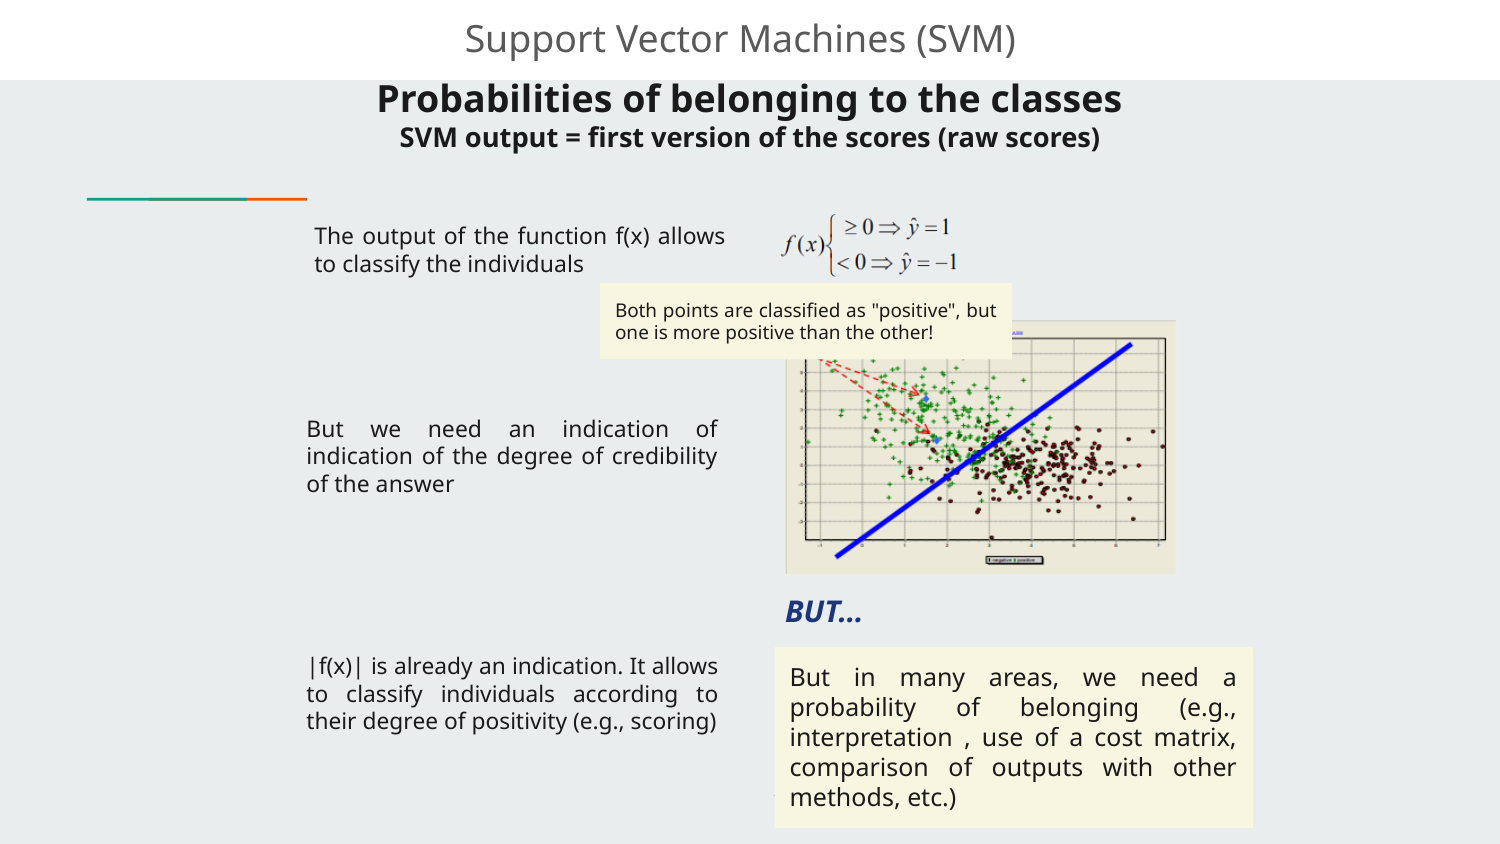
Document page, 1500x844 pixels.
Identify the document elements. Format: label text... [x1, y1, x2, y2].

picture [268, 90, 1253, 829]
subtitle Support Vector Machines (SVM) [367, 0, 1114, 80]
title Probabilities of belonging to the classes SVM output = first version of the scores (raw scores) [36, 59, 1464, 169]
